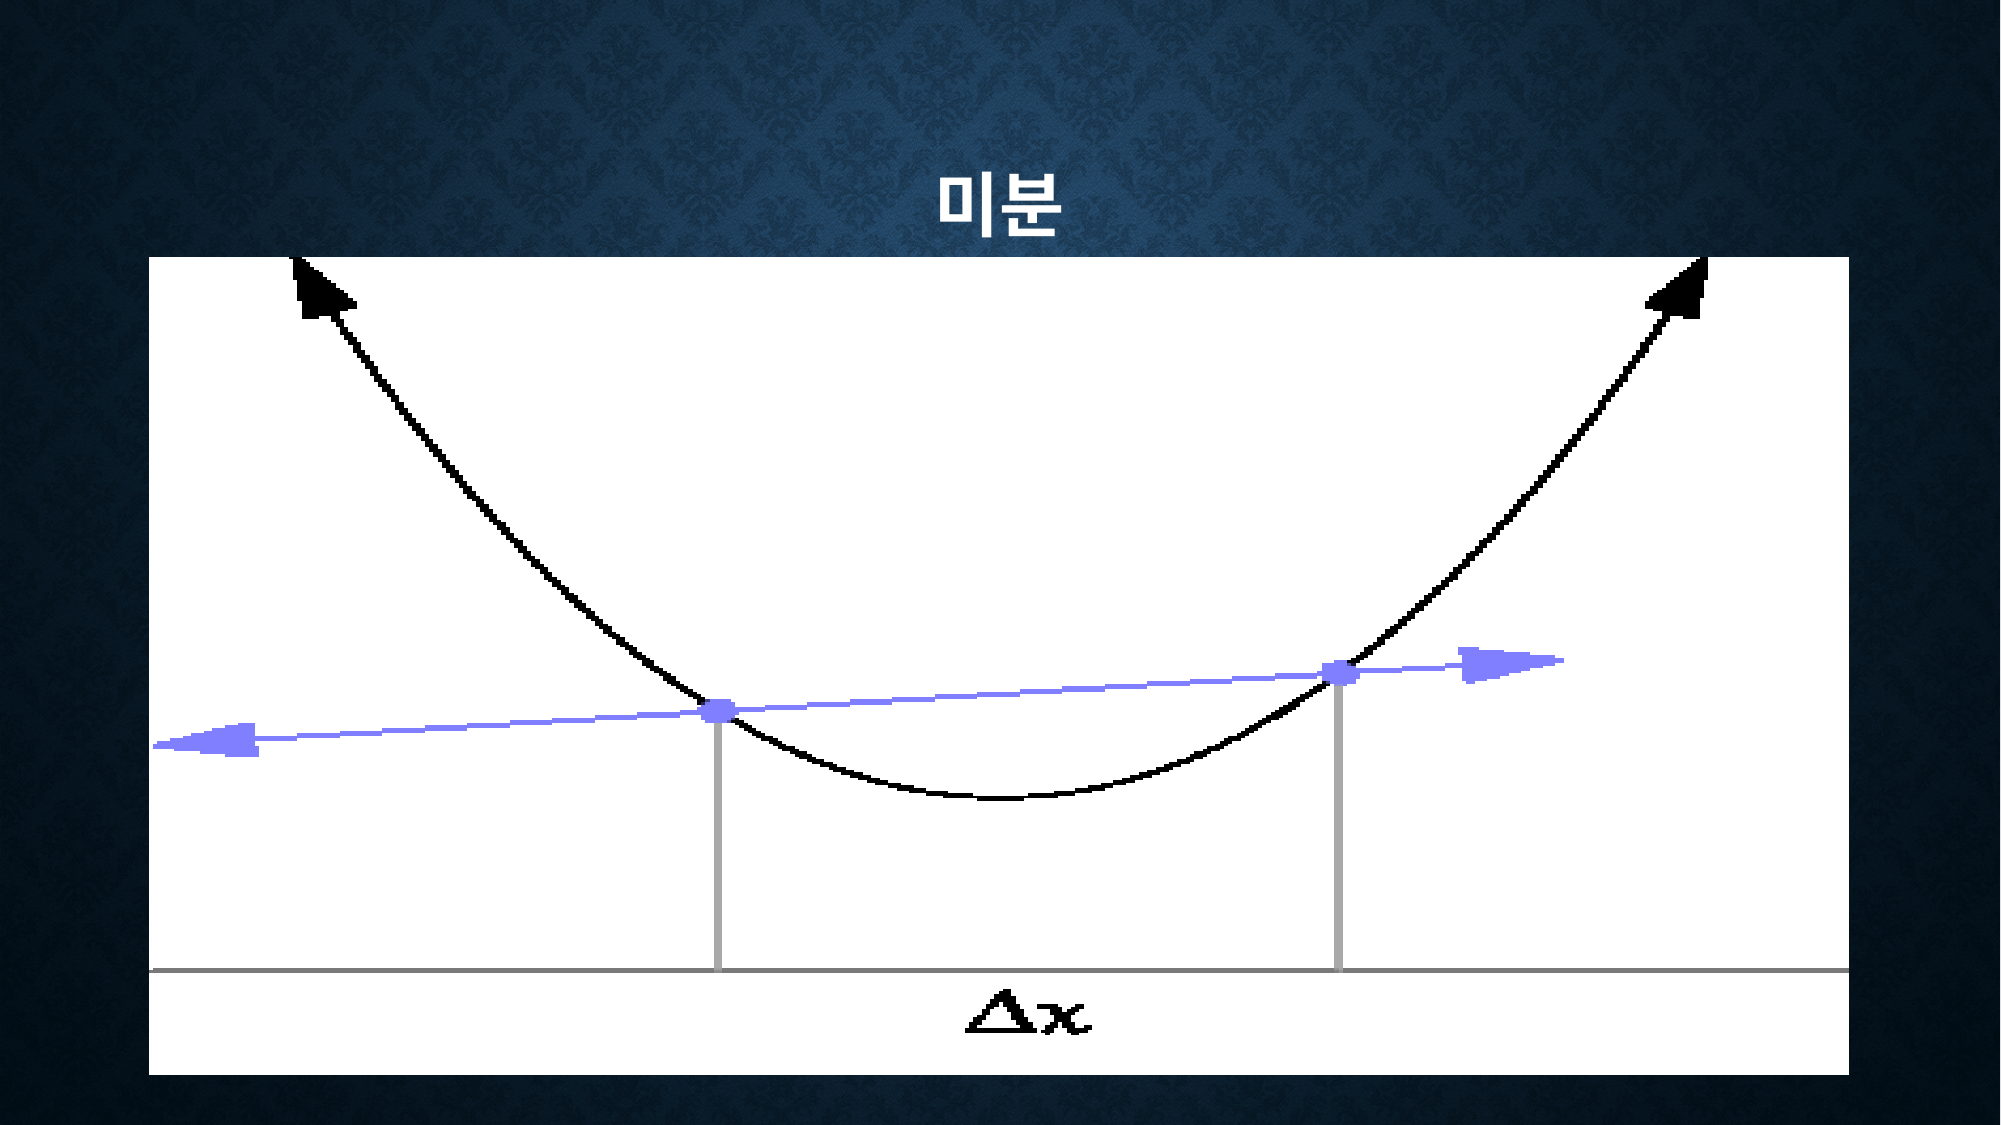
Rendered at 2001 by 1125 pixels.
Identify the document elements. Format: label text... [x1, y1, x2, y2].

title 미분 [149, 99, 1849, 257]
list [149, 257, 1849, 1076]
